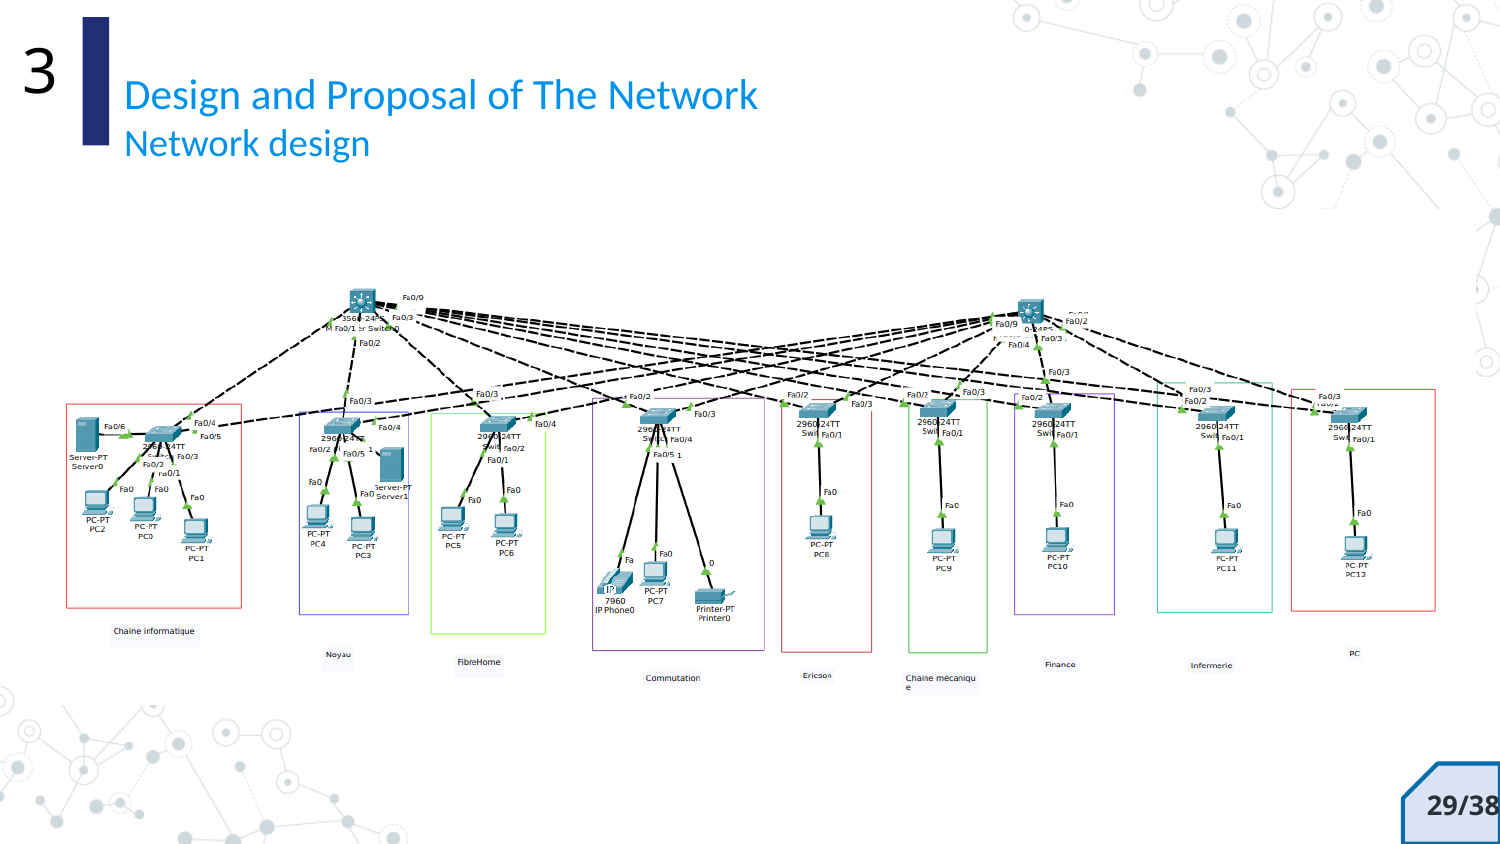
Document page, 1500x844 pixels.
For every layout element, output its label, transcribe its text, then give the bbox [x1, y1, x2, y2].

text_box 3 [0, 23, 82, 114]
title Design and Proposal of The Network Network design [109, 50, 1403, 180]
text_box [1400, 797, 1500, 844]
text_box [1418, 761, 1500, 780]
text_box 29/38 [1401, 780, 1500, 828]
text_box [80, 15, 111, 148]
picture [0, 0, 1500, 844]
